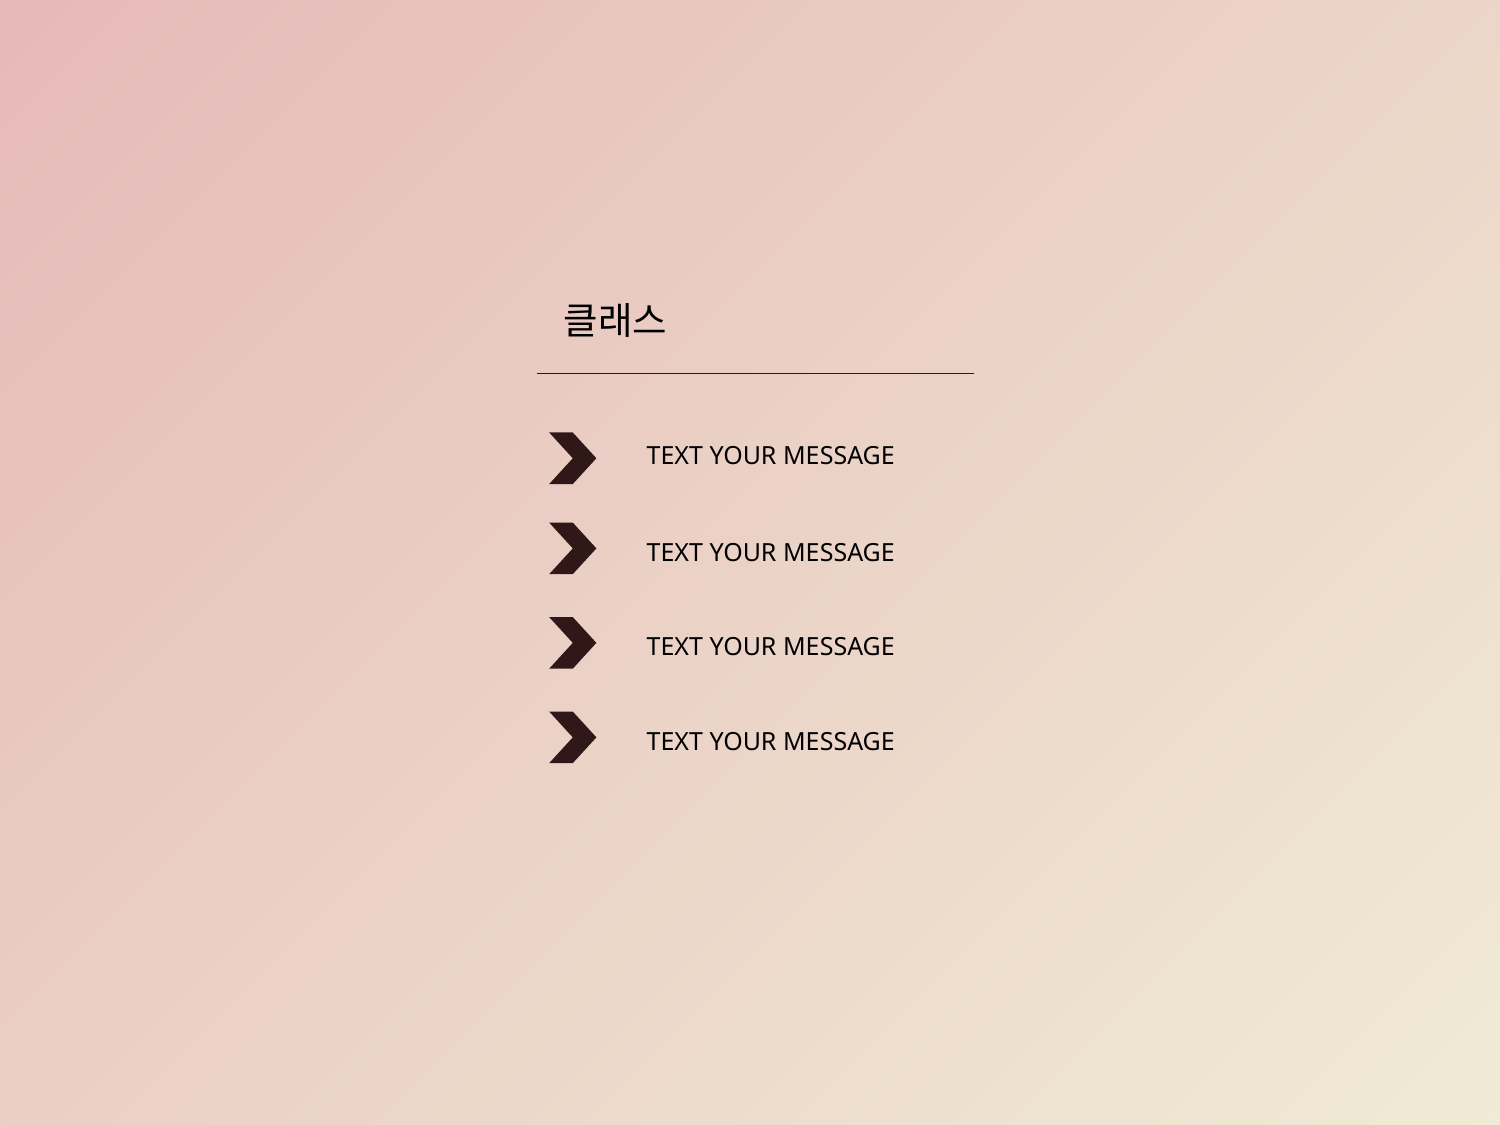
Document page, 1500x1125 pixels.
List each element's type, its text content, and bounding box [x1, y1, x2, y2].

text_box TEXT YOUR MESSAGE [631, 432, 975, 478]
text_box [547, 614, 598, 671]
text_box TEXT YOUR MESSAGE [631, 528, 951, 574]
text_box [547, 430, 598, 487]
text_box TEXT YOUR MESSAGE [631, 623, 951, 669]
text_box TEXT YOUR MESSAGE [631, 717, 951, 763]
text_box [547, 709, 598, 766]
text_box 클래스 [549, 289, 1081, 349]
text_box [547, 520, 598, 577]
